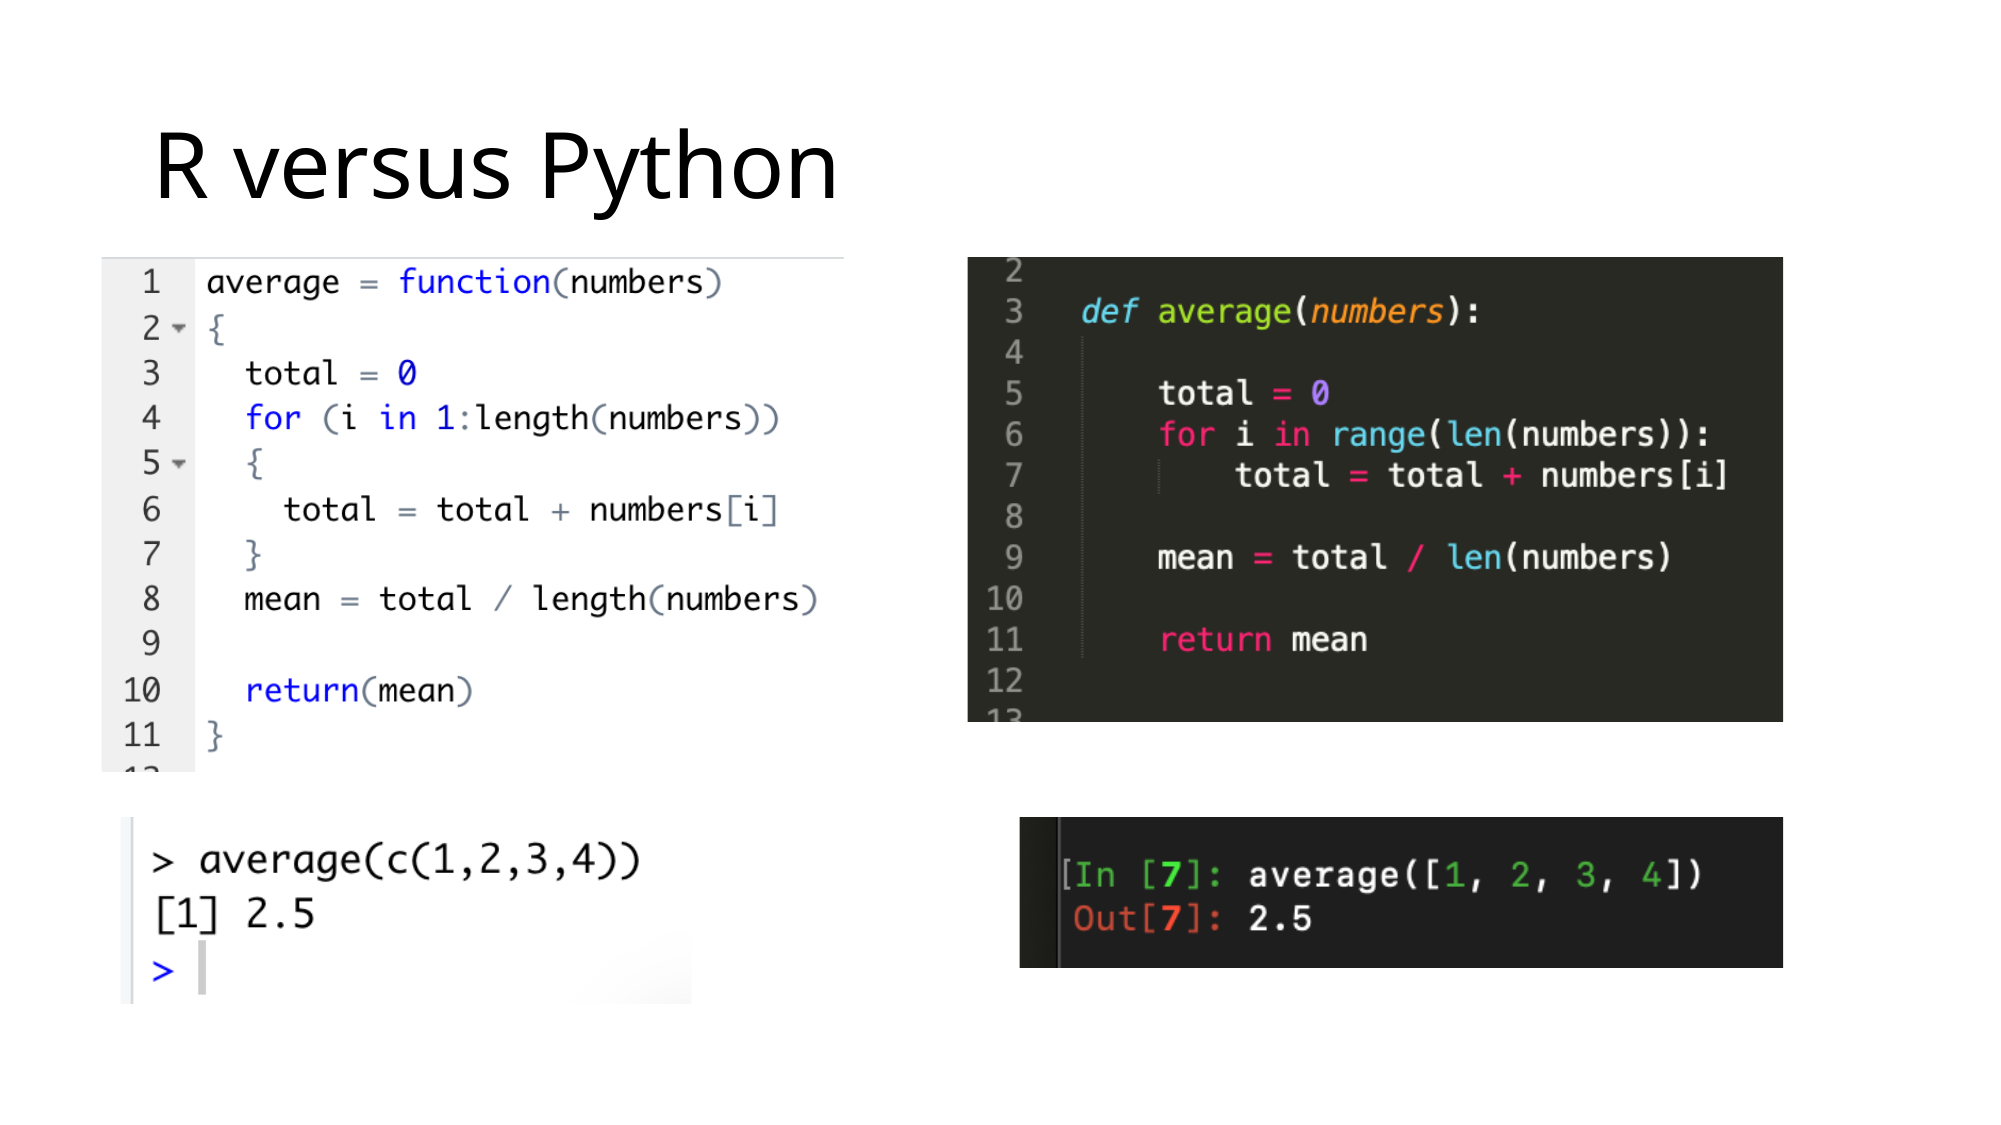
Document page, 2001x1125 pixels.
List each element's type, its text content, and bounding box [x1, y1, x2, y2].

picture [101, 257, 844, 772]
picture [967, 257, 1784, 722]
title R versus Python [137, 59, 1863, 278]
picture [1019, 817, 1784, 968]
picture [120, 817, 692, 1004]
